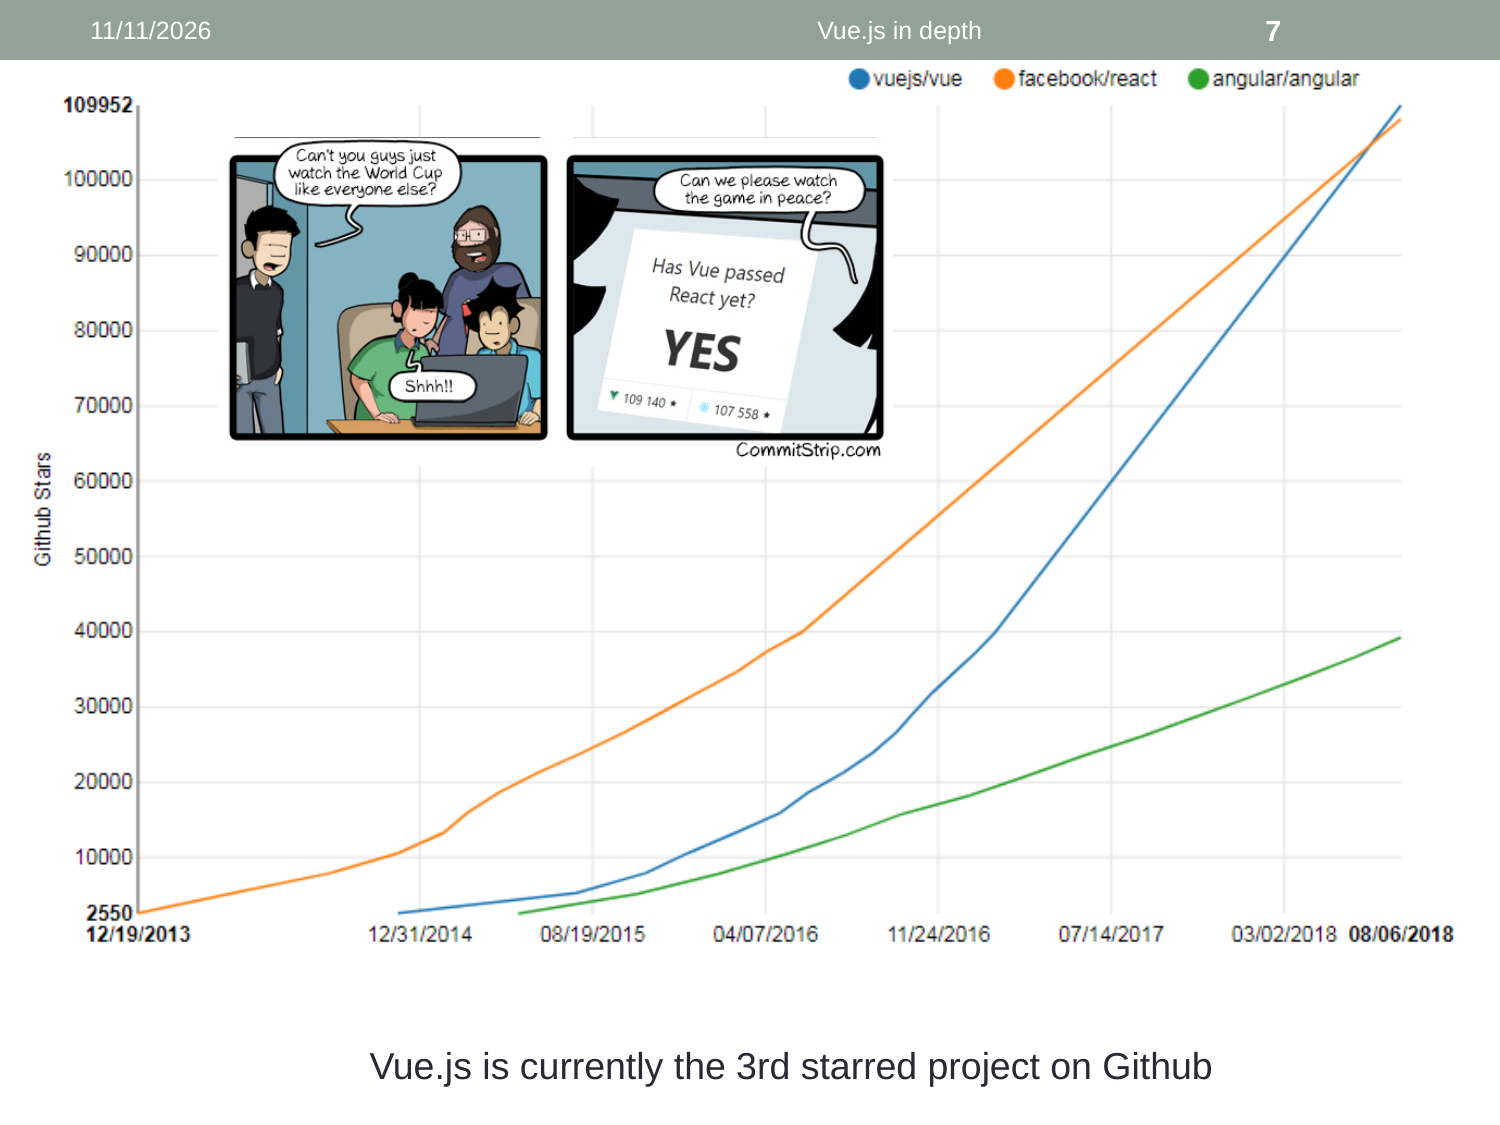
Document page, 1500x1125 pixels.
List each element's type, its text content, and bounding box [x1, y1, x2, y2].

slide_number 7 [1250, 3, 1425, 57]
text_box Vue.js is currently the 3rd starred project on Github [242, 1034, 1341, 1095]
picture [5, 60, 1485, 965]
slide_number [75, 3, 550, 57]
footer Vue.js in depth [562, 3, 1238, 57]
